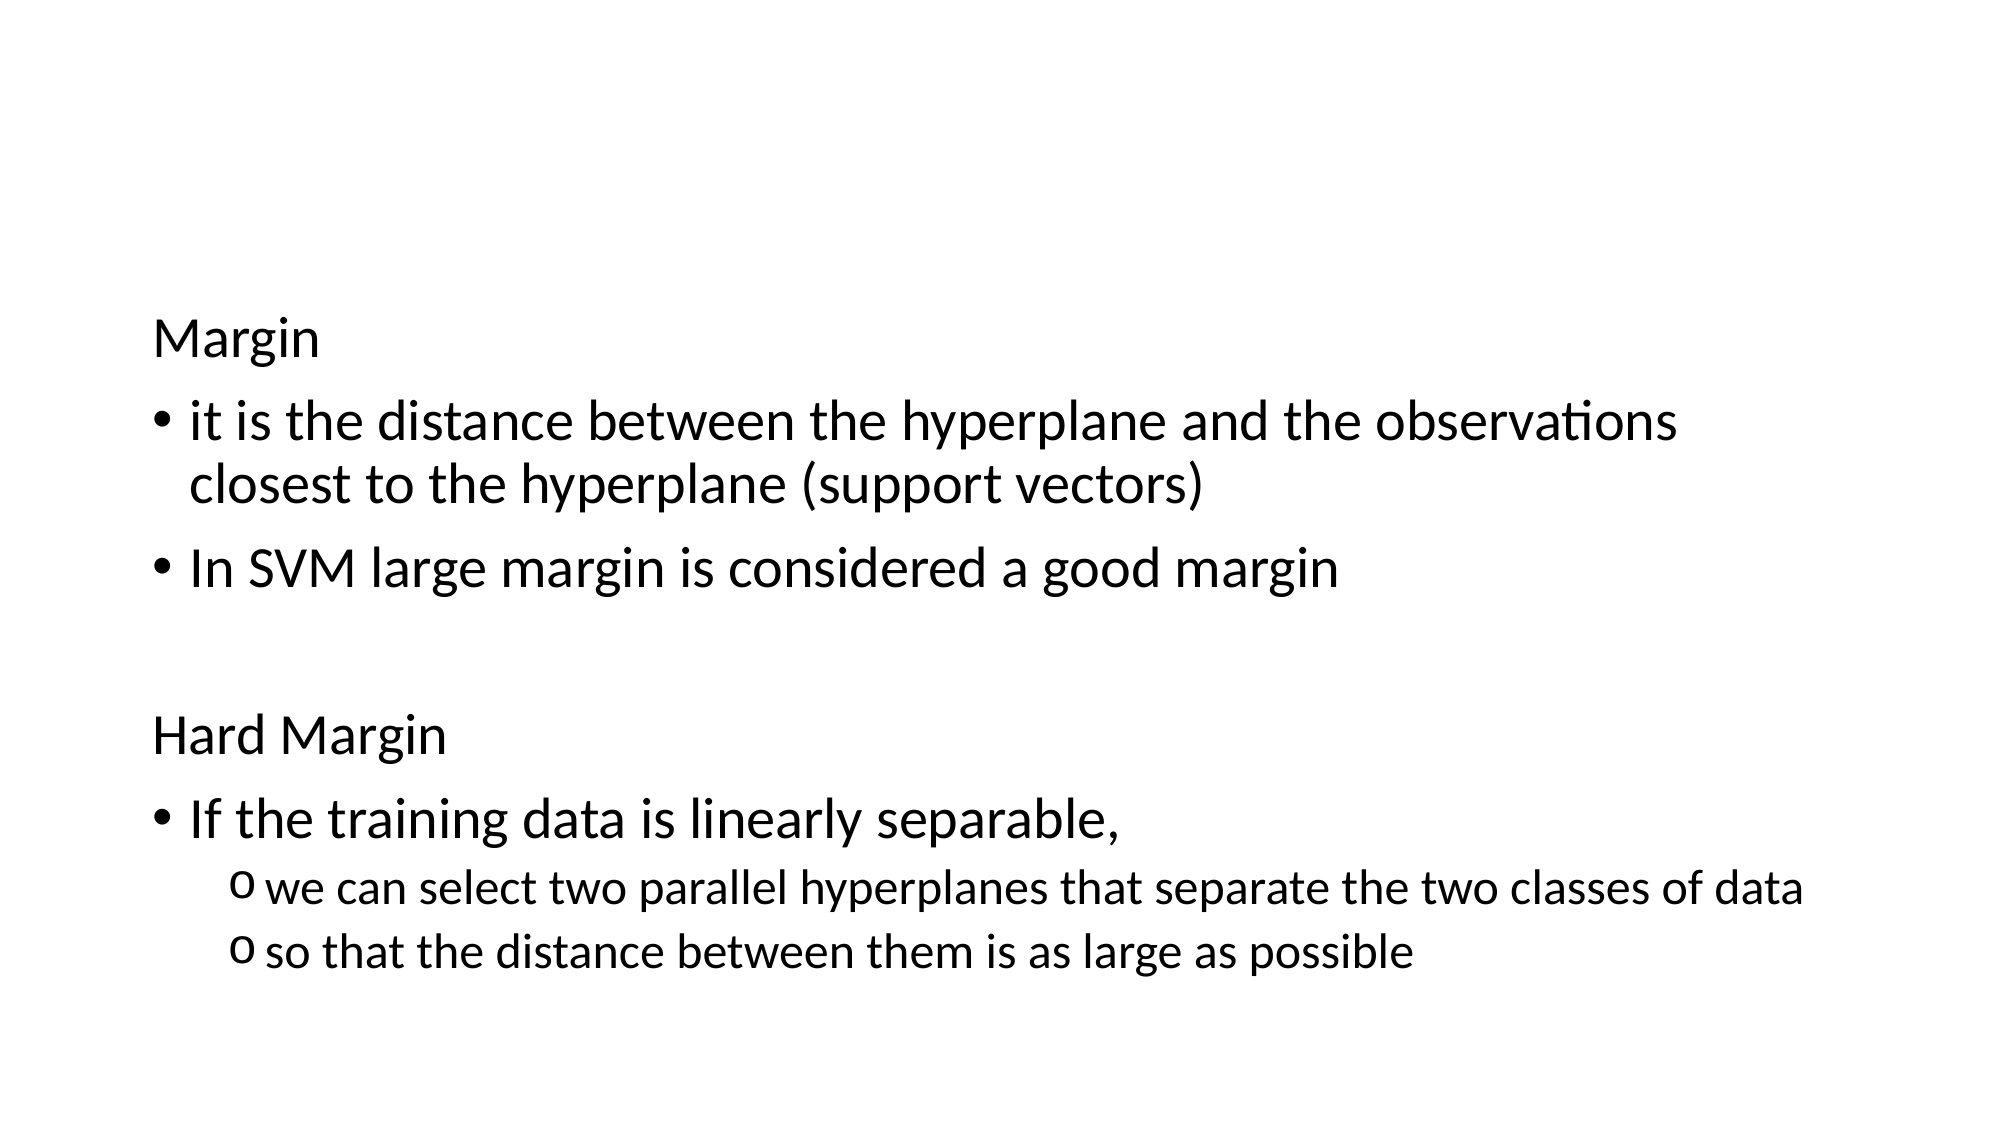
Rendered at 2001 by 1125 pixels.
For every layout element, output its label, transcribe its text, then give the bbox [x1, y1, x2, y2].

list Margin it is the distance between the hyperplane and the observations closest to the hyperplane (support vectors) In SVM large margin is considered a good margin Hard Margin If the training data is linearly separable, we can select two parallel hyperplanes that separate the two classes of data so that the distance between them is as large as possible [137, 299, 1863, 1014]
